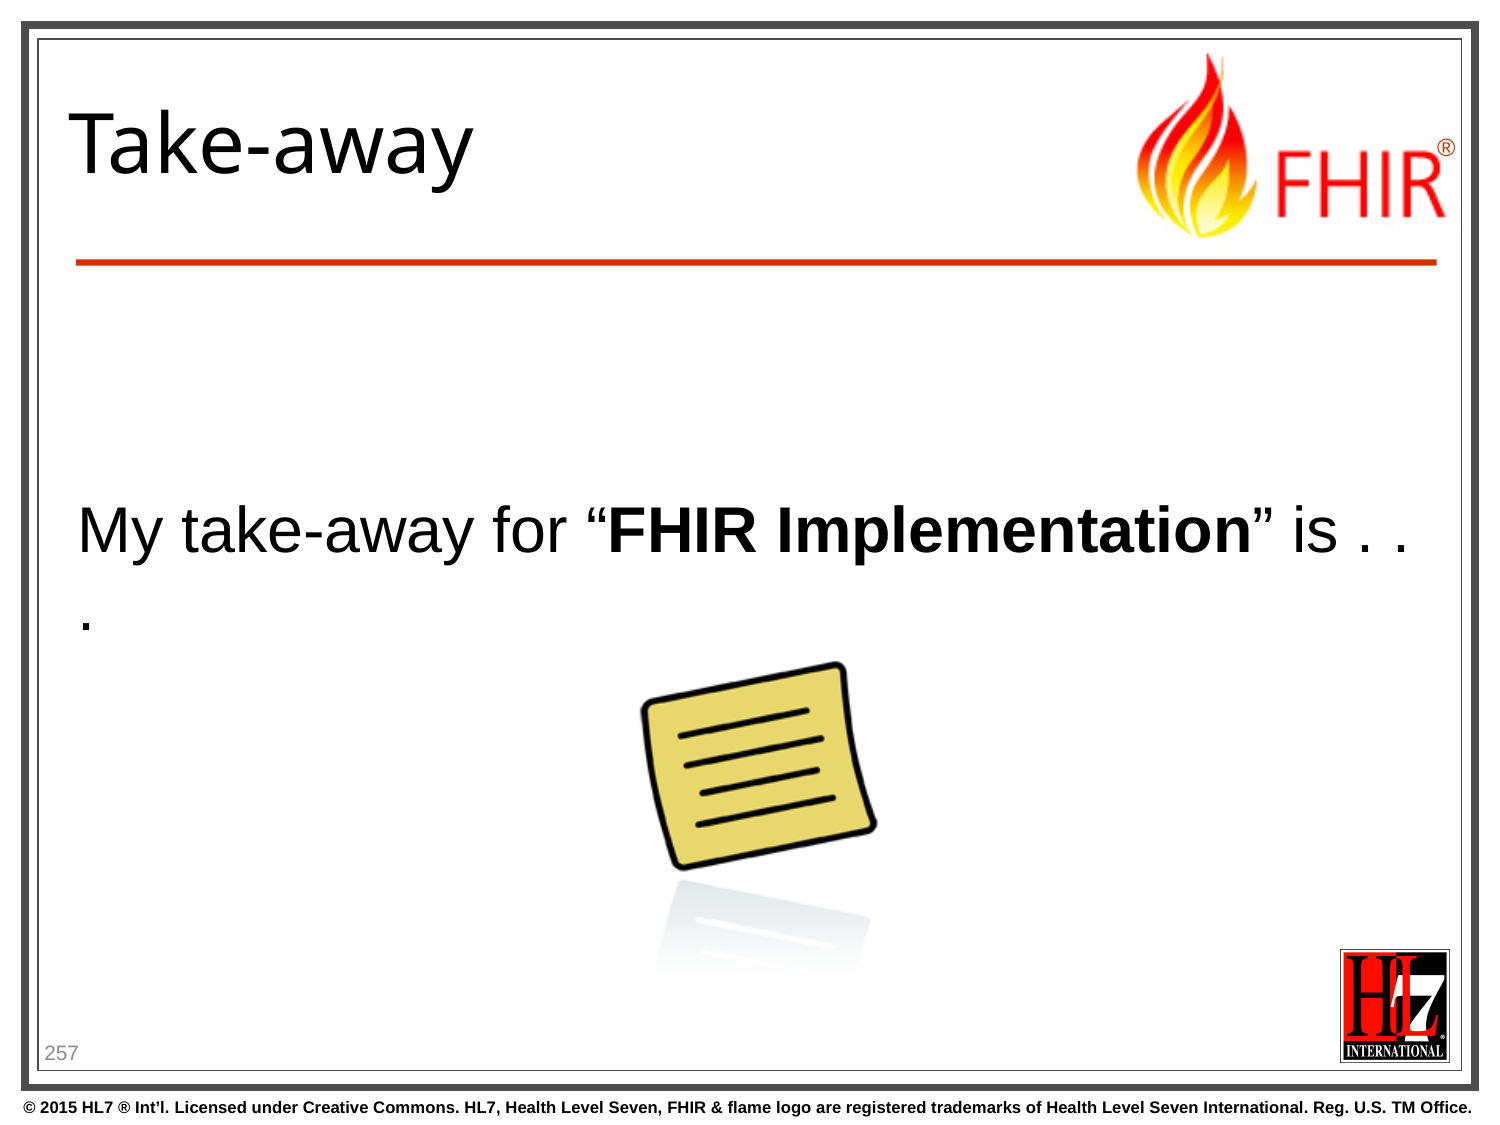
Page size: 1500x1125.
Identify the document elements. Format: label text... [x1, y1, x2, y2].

slide_number 257 [29, 1034, 148, 1071]
picture [1124, 42, 1458, 249]
list My take-away for “FHIR Implementation” is . . . [62, 299, 1438, 1059]
picture [587, 649, 926, 988]
picture [1340, 949, 1450, 1063]
title Take-away [53, 54, 1128, 244]
